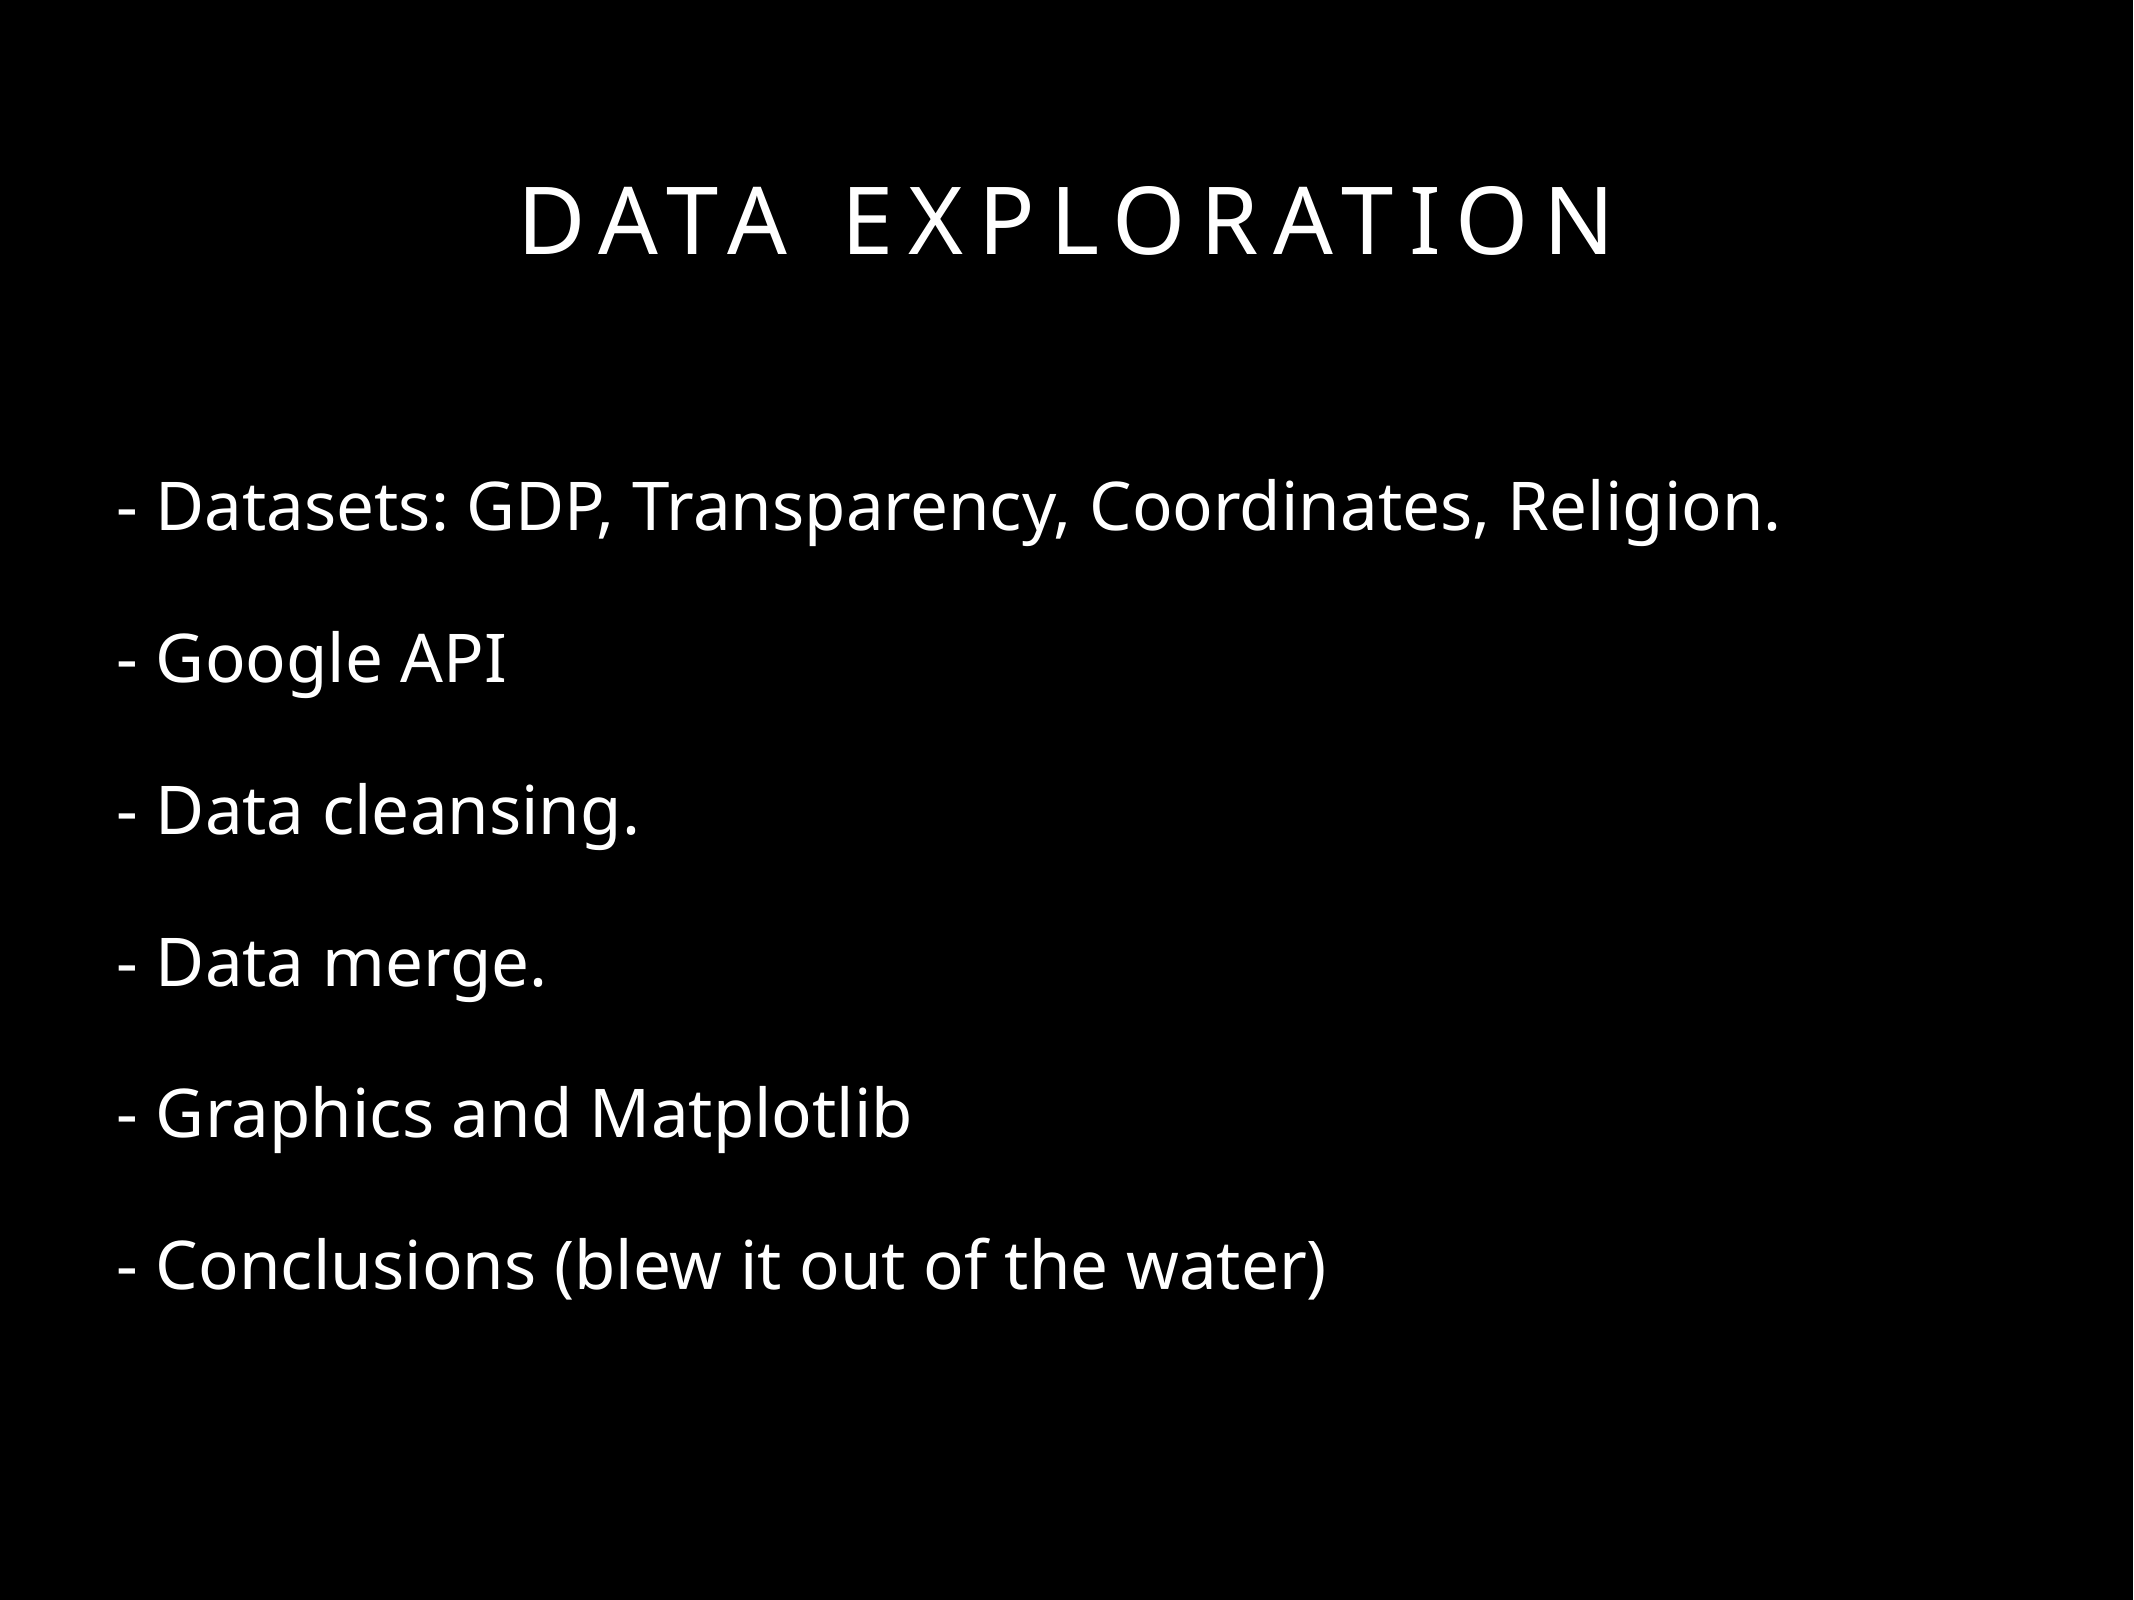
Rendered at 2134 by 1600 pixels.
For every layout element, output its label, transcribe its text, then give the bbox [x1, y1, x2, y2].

list - Datasets: GDP, Transparency, Coordinates, Religion. - Google API - Data cleansing. - Data merge. - Graphics and Matplotlib - Conclusions (blew it out of the water) [107, 334, 2026, 1435]
title DATA EXPLORATION [107, 99, 2026, 334]
